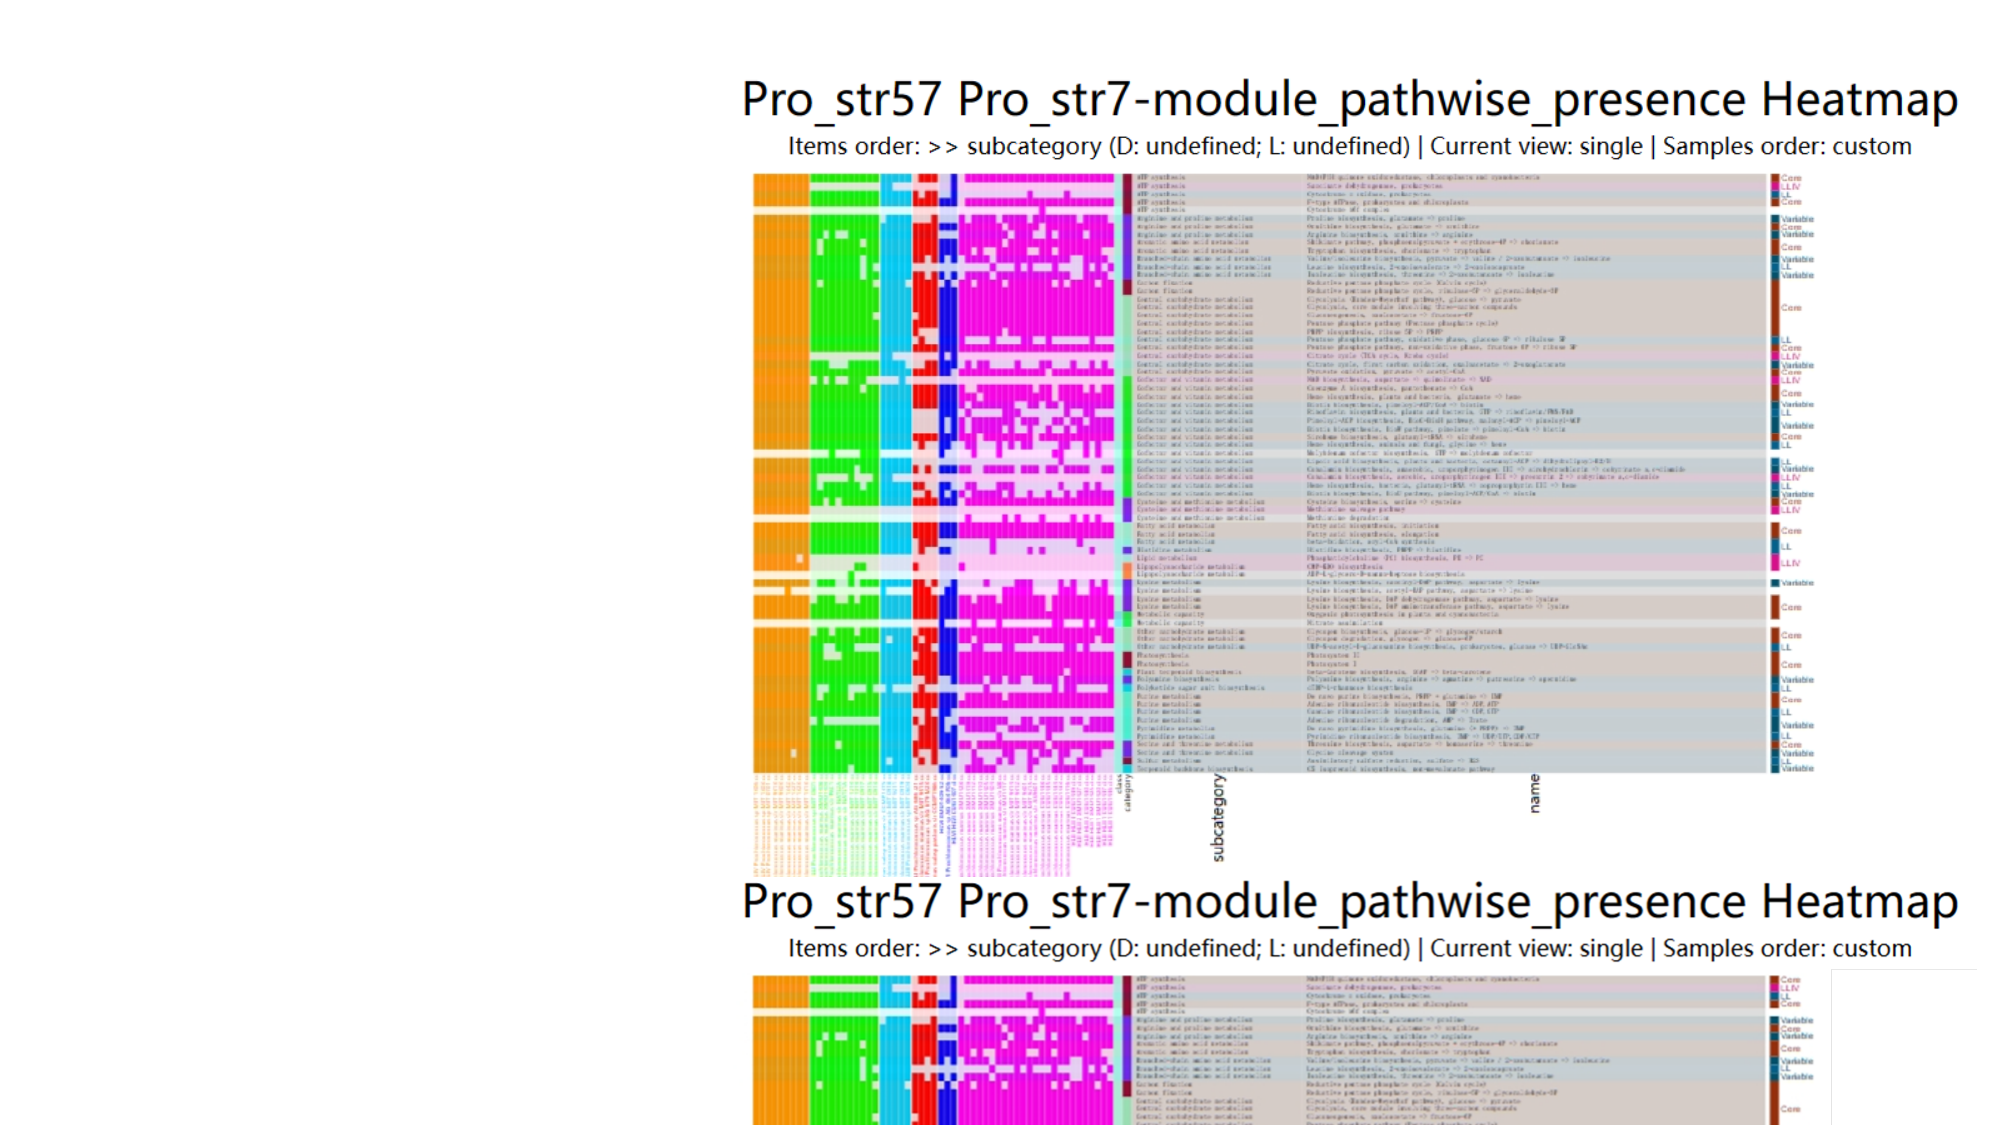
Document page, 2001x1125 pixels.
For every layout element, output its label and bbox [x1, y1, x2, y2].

text_box [706, 74, 1978, 877]
picture [706, 877, 1978, 1125]
